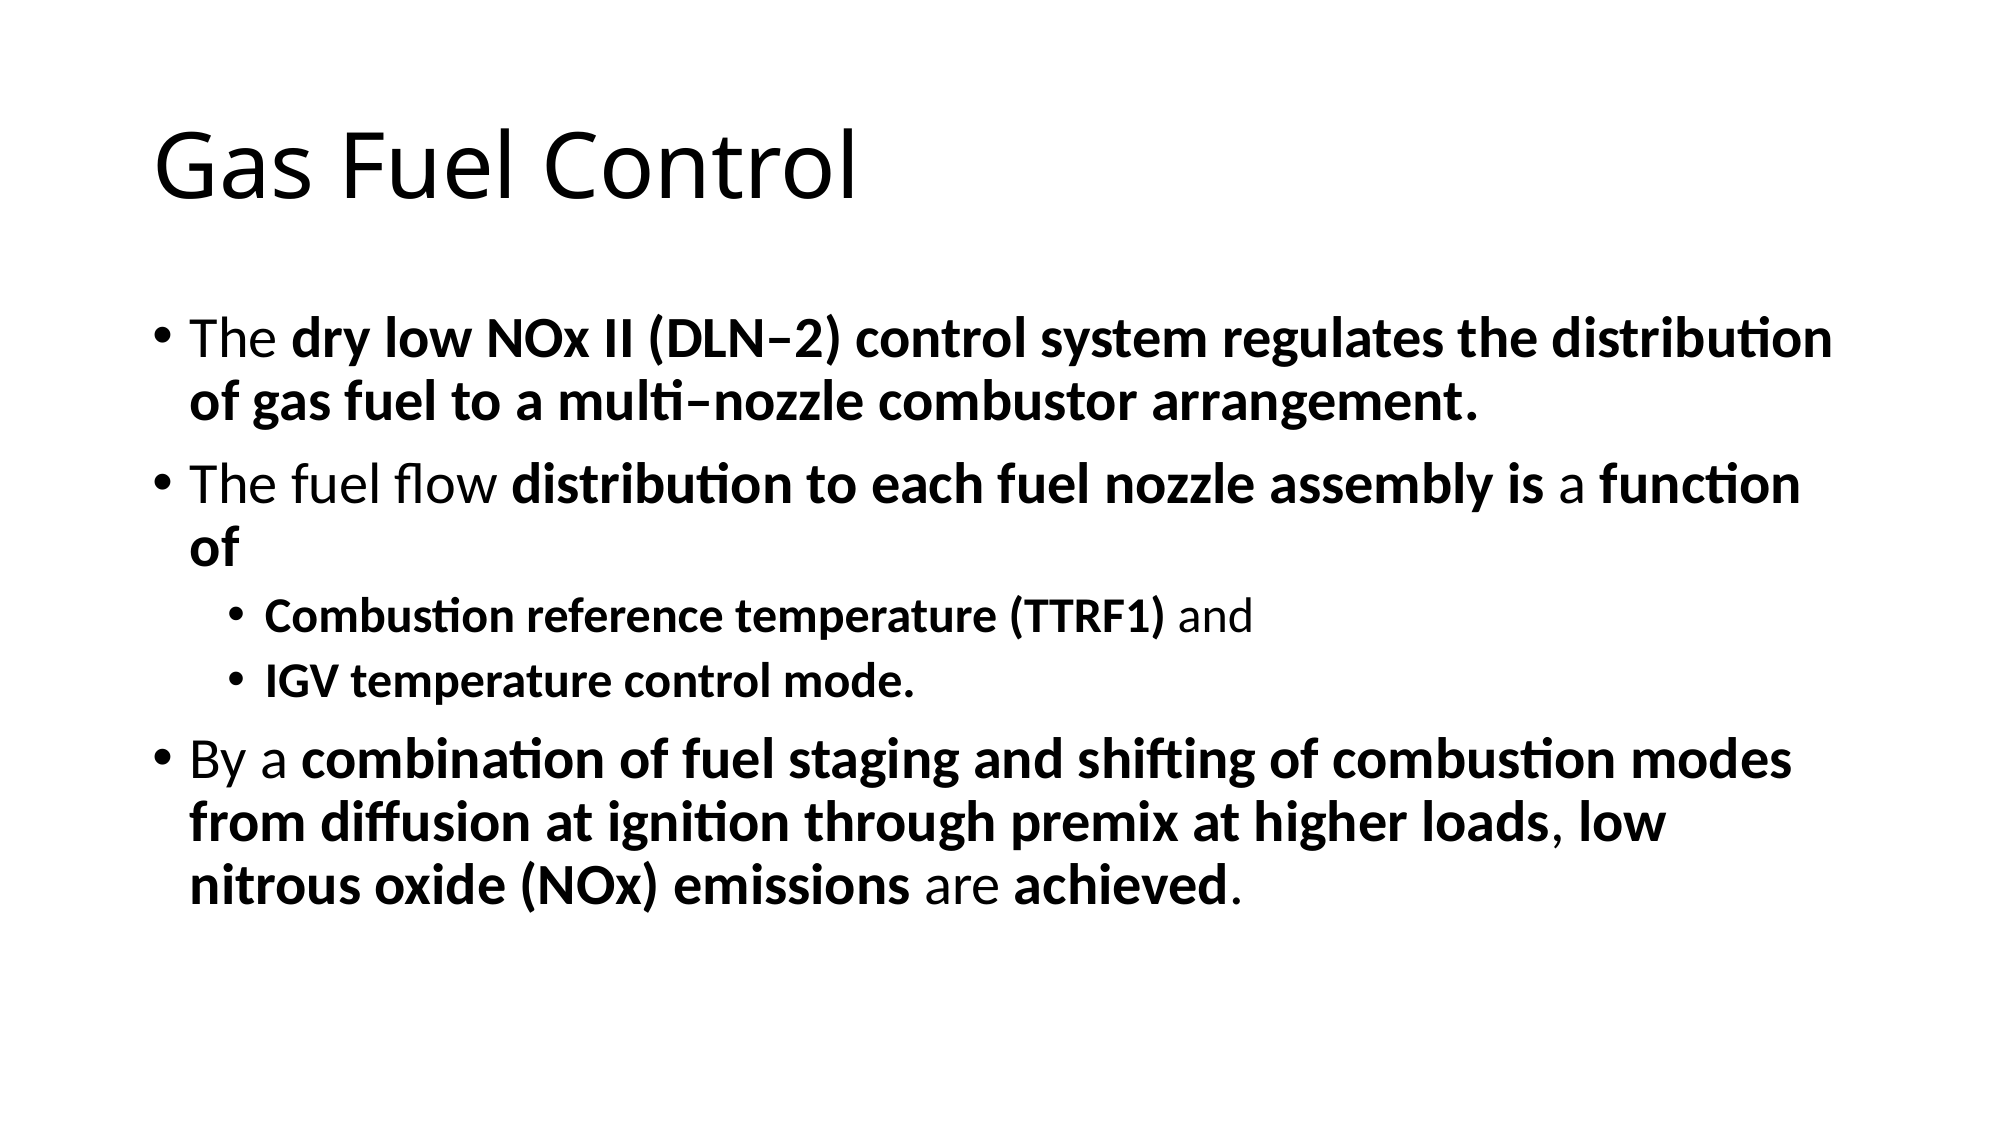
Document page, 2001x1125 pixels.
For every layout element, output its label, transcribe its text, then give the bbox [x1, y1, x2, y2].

list The dry low NOx II (DLN–2) control system regulates the distribution of gas fuel to a multi–nozzle combustor arrangement. The fuel flow distribution to each fuel nozzle assembly is a function of Combustion reference temperature (TTRF1) and IGV temperature control mode. By a combination of fuel staging and shifting of combustion modes from diffusion at ignition through premix at higher loads, low nitrous oxide (NOx) emissions are achieved. [137, 299, 1863, 1014]
title Gas Fuel Control [137, 59, 1863, 278]
